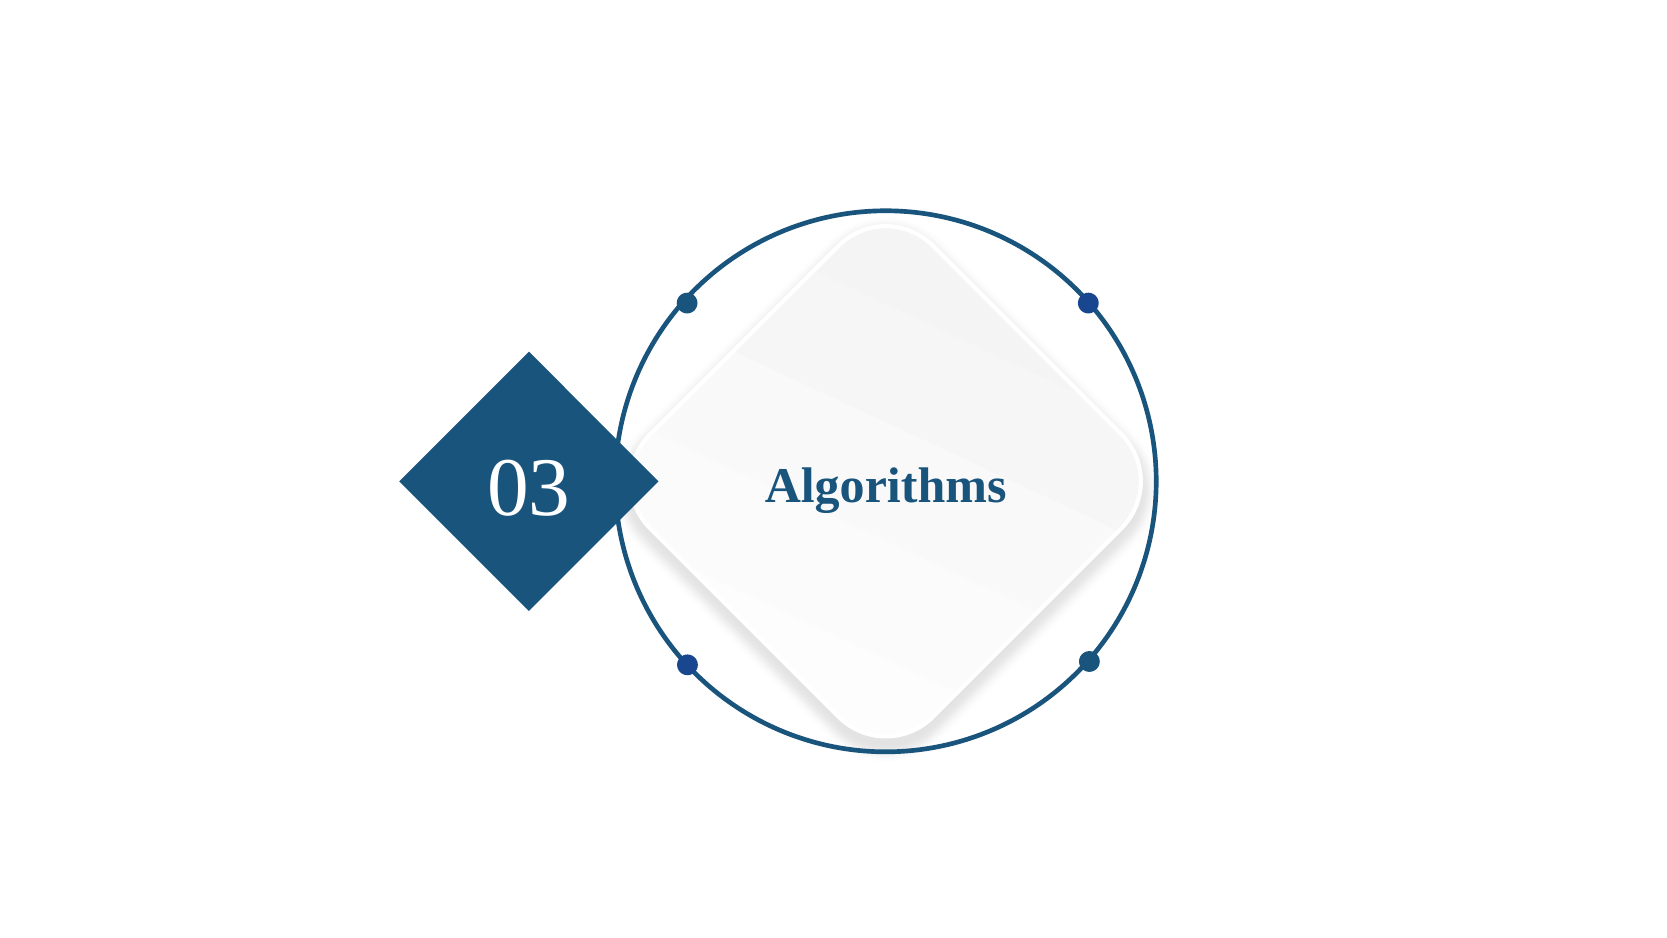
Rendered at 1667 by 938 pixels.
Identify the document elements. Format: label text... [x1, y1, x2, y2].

text_box [397, 349, 661, 614]
text_box [616, 314, 670, 649]
text_box [1105, 319, 1159, 644]
text_box Algorithms [666, 444, 670, 520]
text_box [676, 292, 1099, 676]
text_box [691, 208, 1080, 290]
text_box 03 [472, 424, 586, 540]
text_box [703, 684, 1069, 754]
